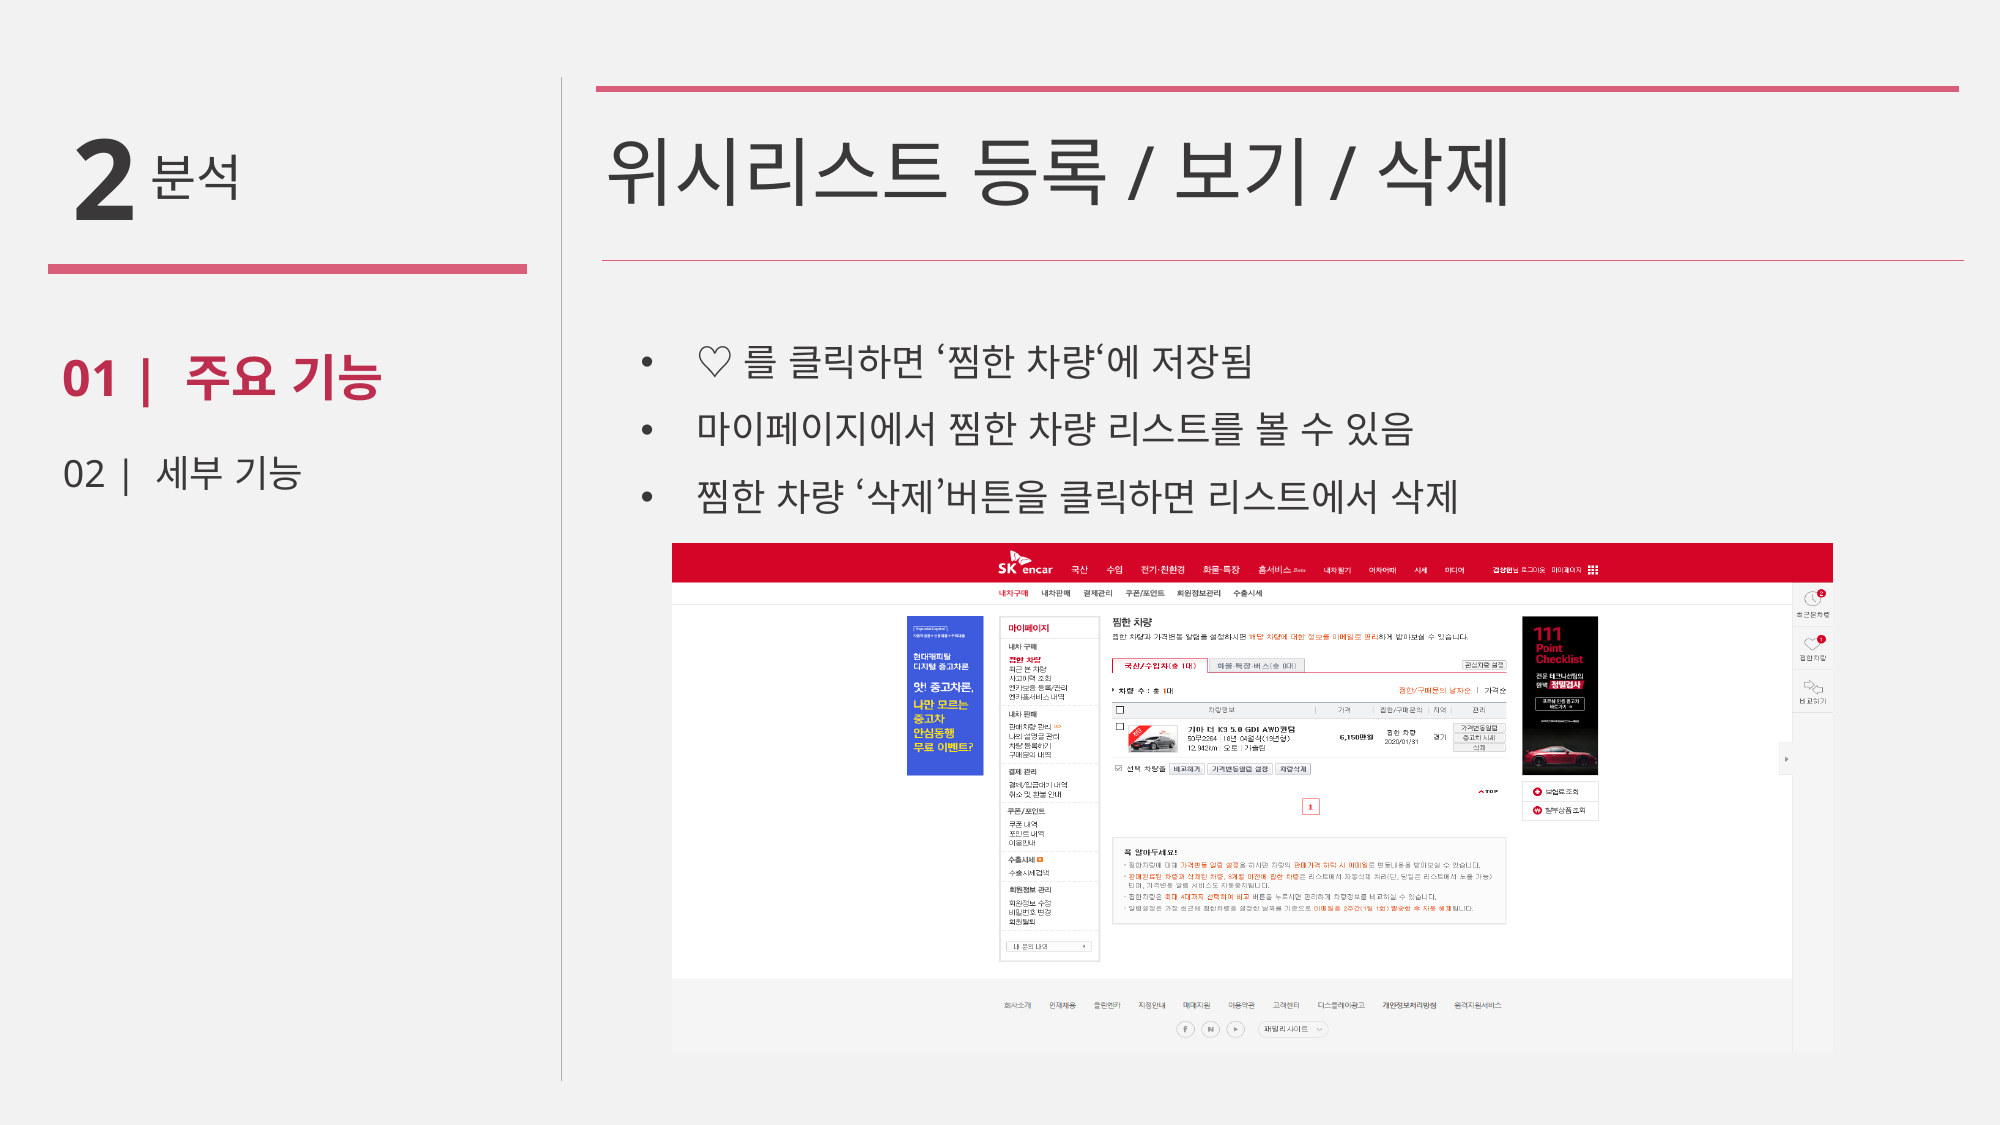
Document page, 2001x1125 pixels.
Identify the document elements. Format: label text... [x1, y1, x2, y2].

text_box 2 [57, 100, 152, 251]
list 01 | 주요 기능 02 | 세부 기능 [48, 309, 527, 779]
text_box 분석 [135, 138, 258, 214]
title 위시리스트 등록/보기/삭제 [590, 122, 1959, 231]
text_box ♡를 클릭하면 ‘찜한 차량‘에 저장됨 마이페이지에서 찜한 차량 리스트를 볼 수 있음 찜한 차량 ‘삭제’버튼을 클릭하면 리스트에서 삭제 [625, 309, 1476, 527]
picture [672, 543, 1833, 1052]
